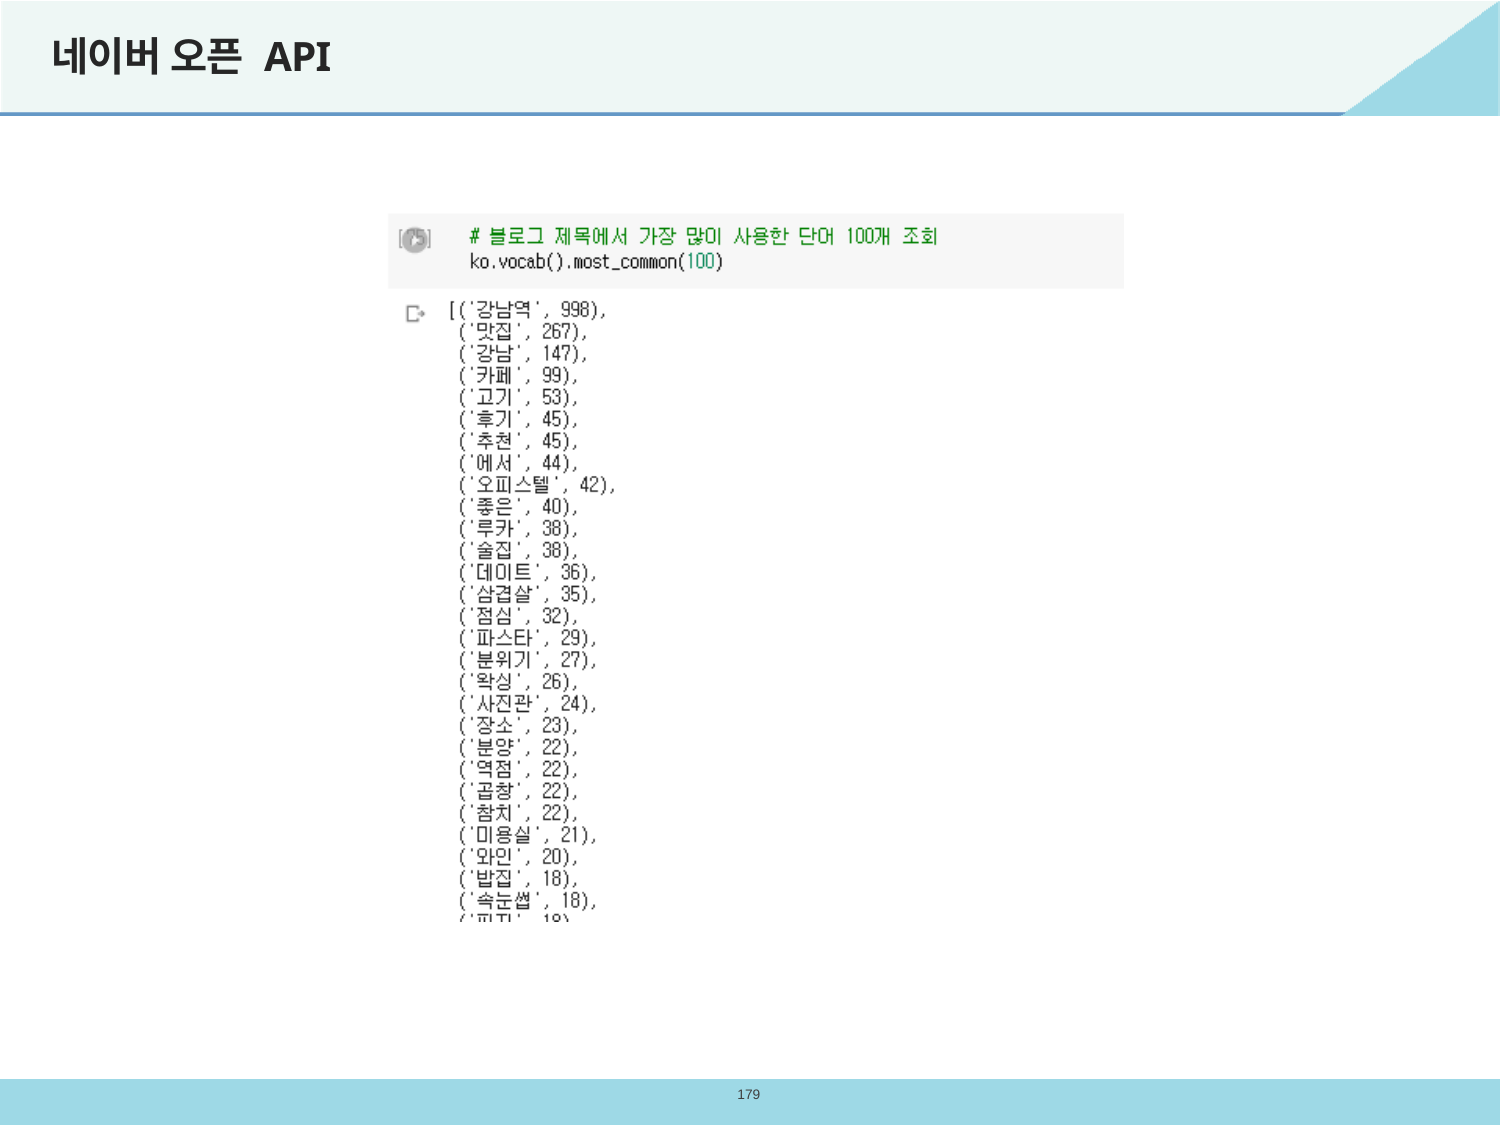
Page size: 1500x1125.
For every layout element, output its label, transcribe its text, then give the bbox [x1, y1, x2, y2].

picture [0, 1079, 1500, 1125]
picture [376, 202, 1124, 923]
title 네이버 오픈 API [45, 19, 1396, 92]
picture [0, 1, 1500, 116]
